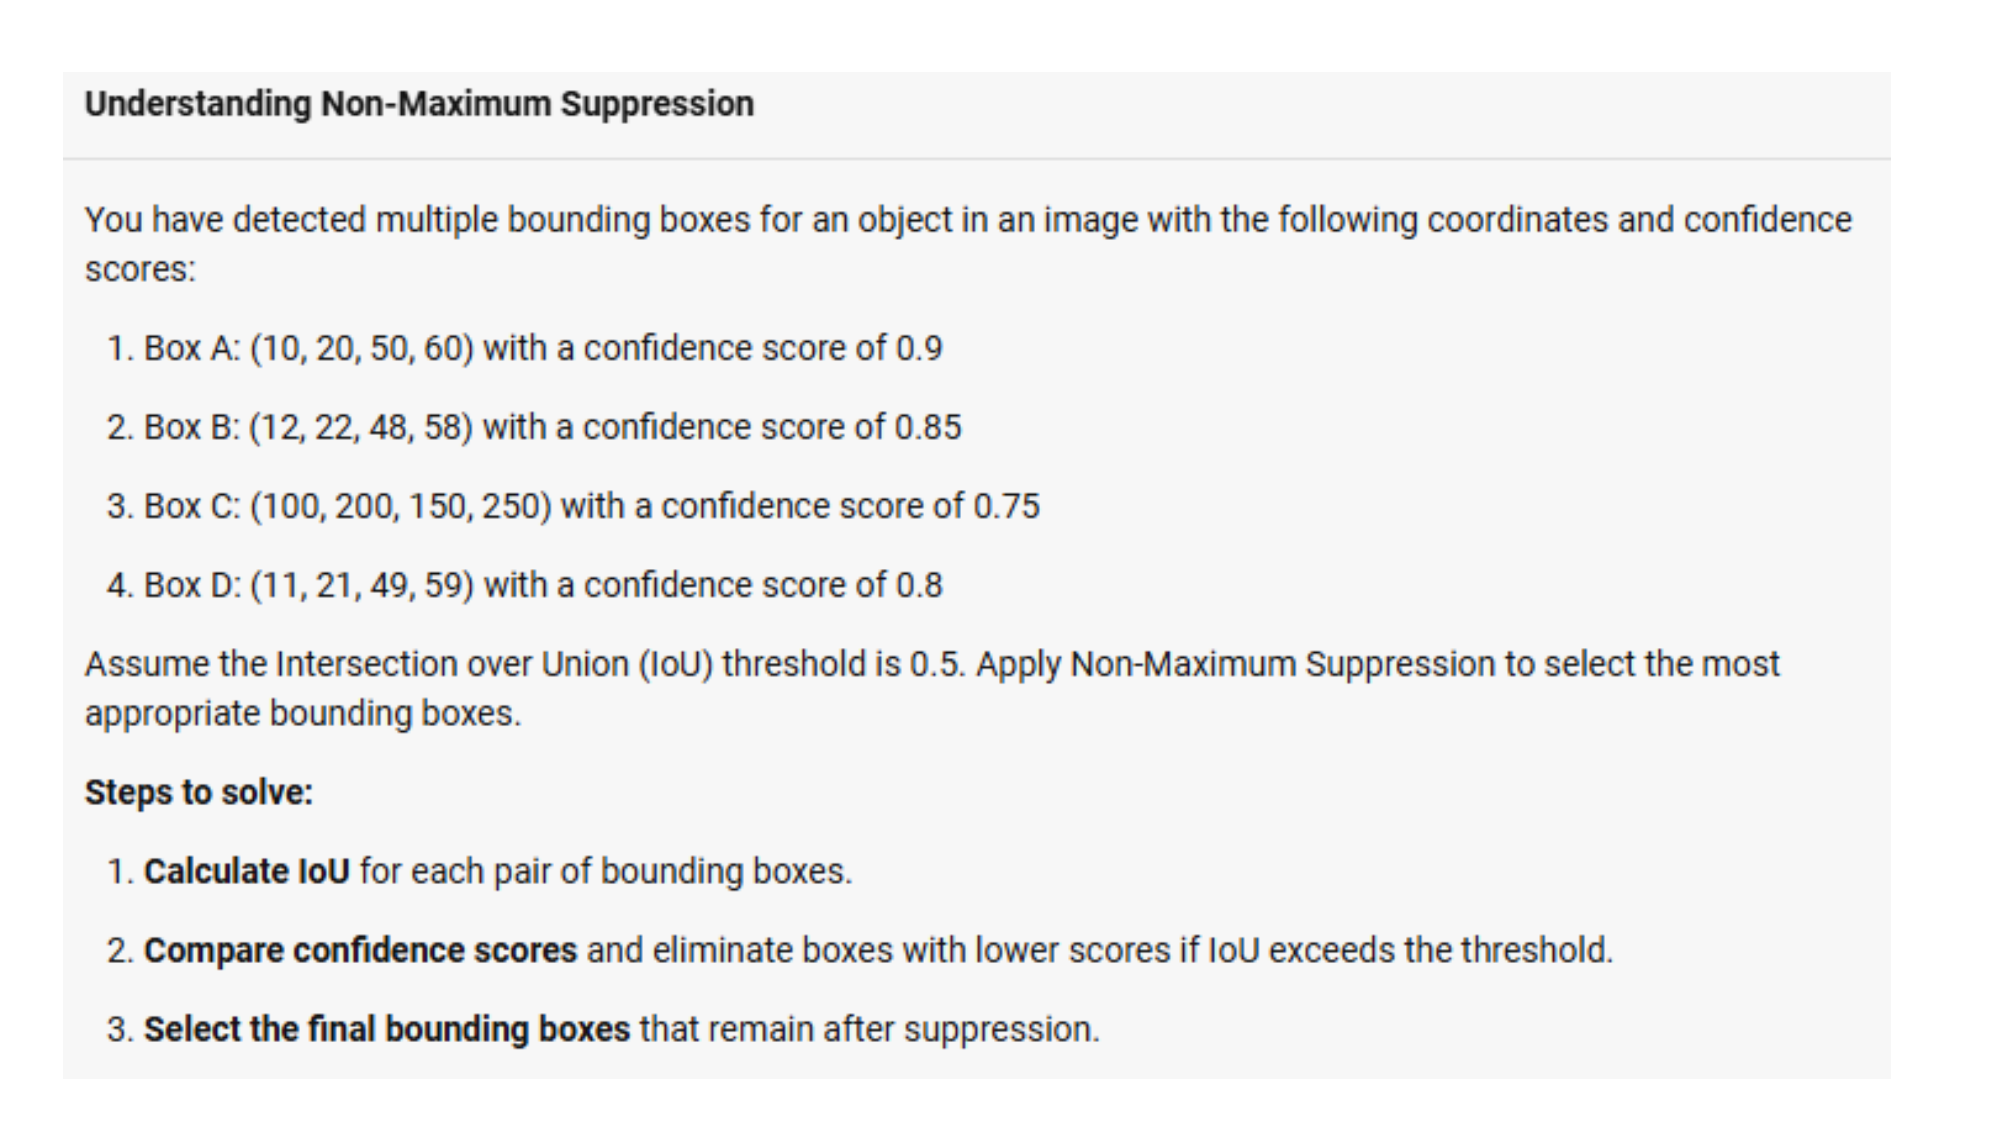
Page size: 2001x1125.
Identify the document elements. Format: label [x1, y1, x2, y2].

picture [63, 72, 1891, 1079]
